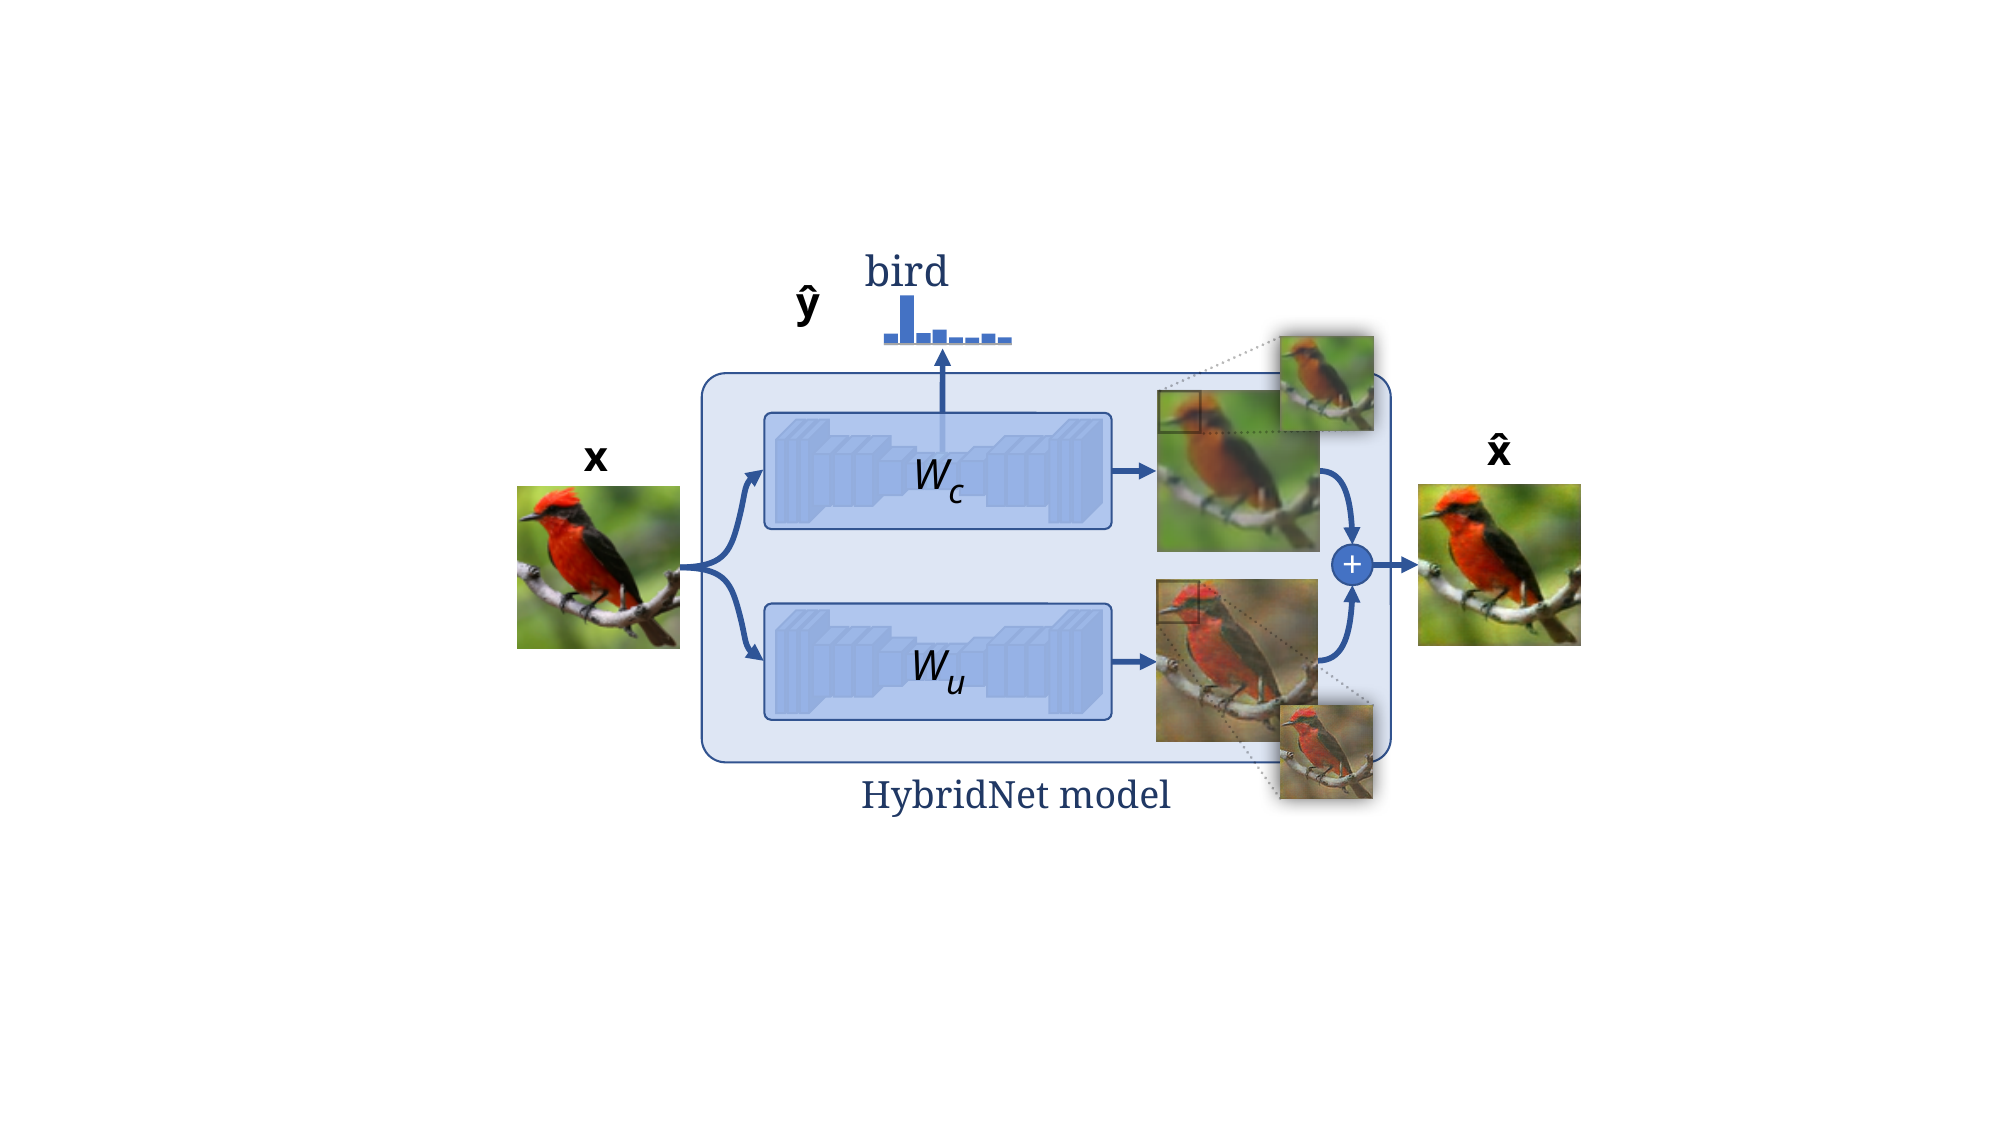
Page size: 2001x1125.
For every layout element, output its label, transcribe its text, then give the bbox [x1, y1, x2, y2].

text_box HybridNet model [787, 763, 1245, 824]
text_box [1368, 568, 1392, 752]
text_box [964, 337, 980, 343]
text_box + [1331, 543, 1374, 581]
text_box [915, 332, 932, 343]
text_box x̂ [1432, 416, 1566, 481]
text_box [700, 592, 1156, 764]
text_box bird [840, 237, 974, 302]
text_box [1320, 382, 1392, 562]
text_box [981, 333, 996, 343]
picture [1418, 483, 1581, 646]
text_box Wu [763, 602, 1113, 721]
text_box [946, 372, 1159, 470]
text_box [1320, 470, 1353, 545]
text_box [680, 469, 763, 567]
picture [1157, 336, 1374, 552]
picture [517, 486, 680, 649]
text_box [883, 333, 899, 343]
text_box [948, 336, 964, 343]
text_box Wc [763, 411, 1113, 531]
text_box [932, 329, 948, 343]
text_box [899, 302, 915, 343]
text_box ŷ [741, 267, 875, 333]
text_box [704, 472, 1342, 660]
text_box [776, 419, 1102, 523]
text_box x [529, 422, 663, 486]
picture [1156, 579, 1318, 622]
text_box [1198, 581, 1373, 705]
text_box [997, 336, 1013, 346]
picture [1280, 705, 1373, 799]
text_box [1159, 337, 1280, 392]
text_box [1200, 429, 1373, 434]
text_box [1156, 622, 1280, 799]
text_box [1320, 376, 1384, 441]
text_box [700, 372, 939, 541]
text_box [680, 565, 763, 661]
text_box [1373, 697, 1384, 759]
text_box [776, 610, 1102, 714]
